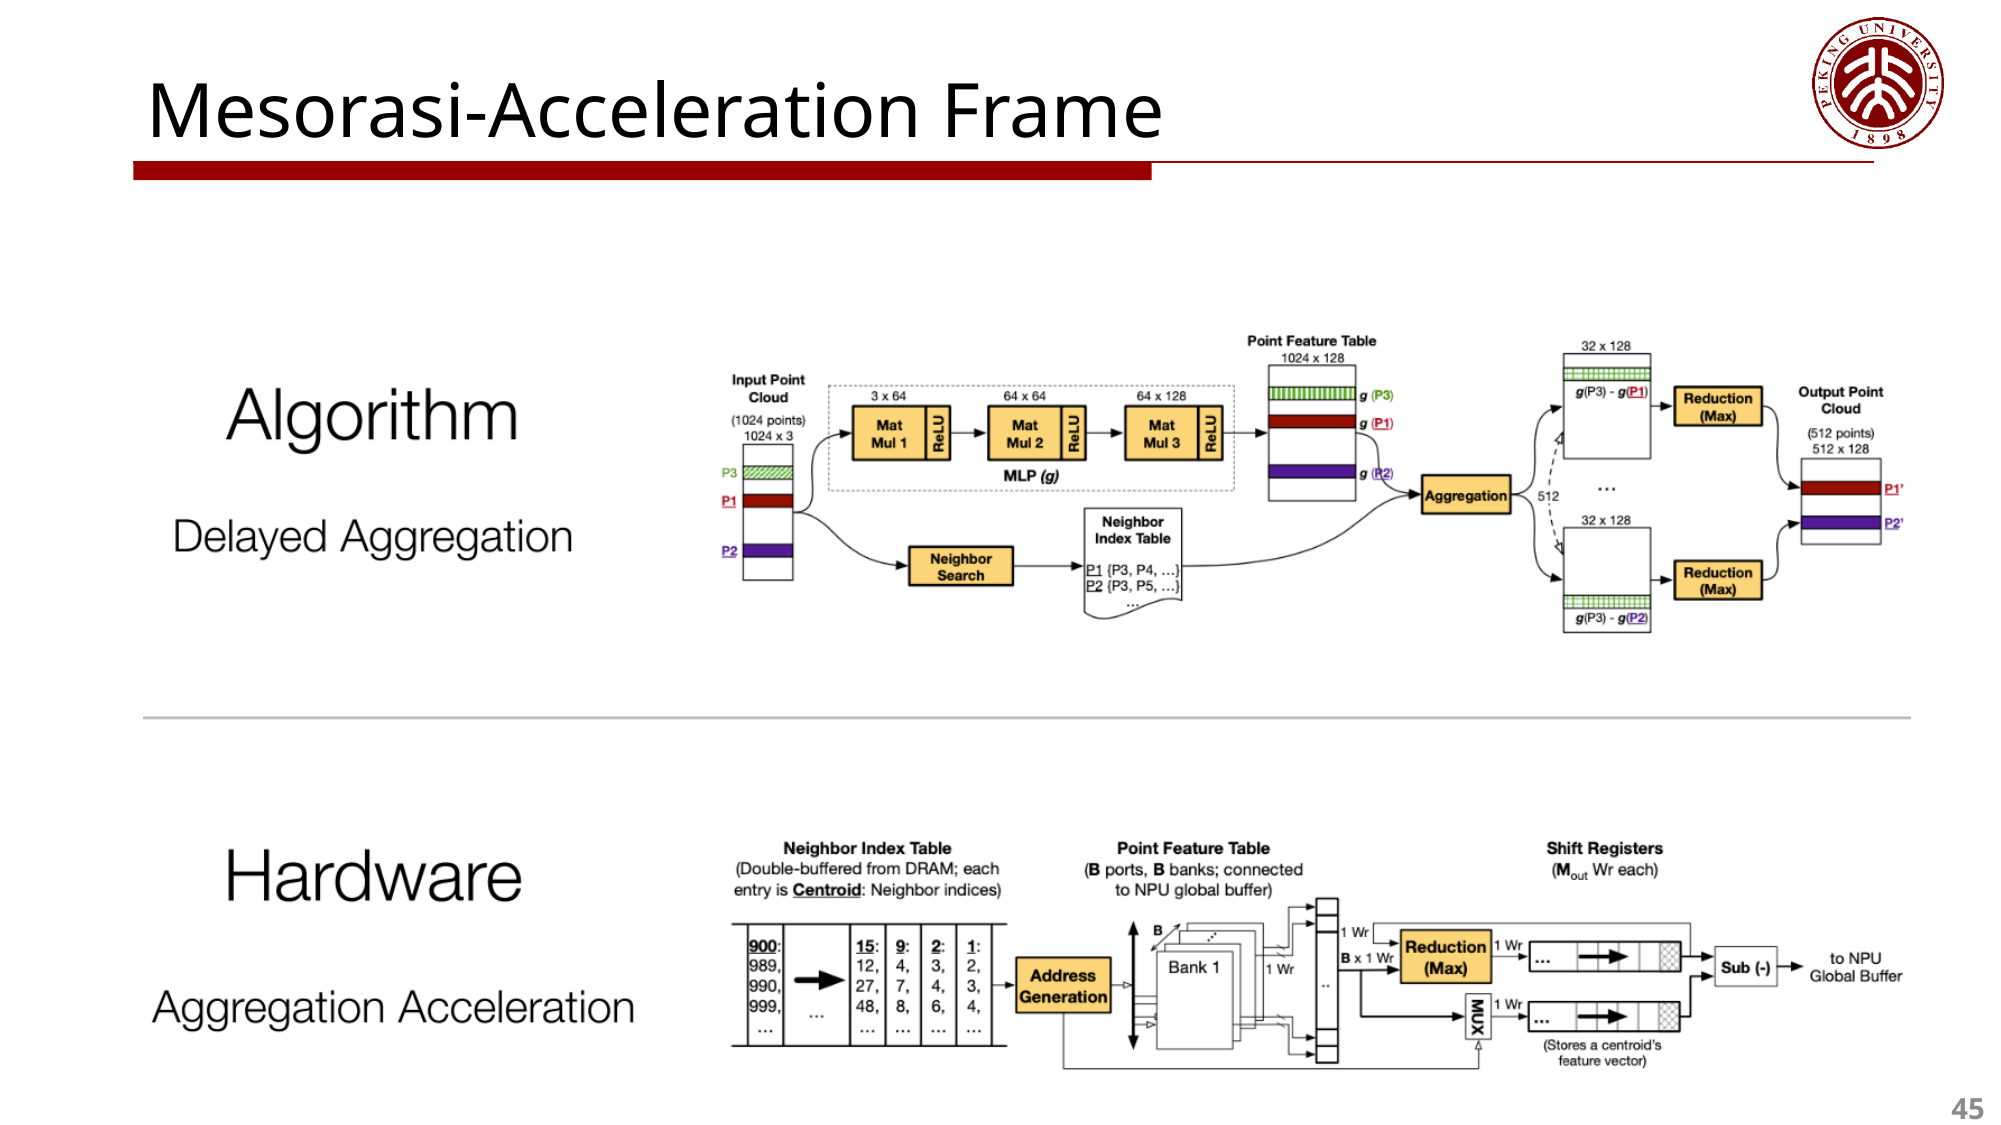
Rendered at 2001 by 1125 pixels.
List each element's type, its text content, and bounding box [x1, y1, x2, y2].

title Mesorasi-Acceleration Frame [146, 62, 1771, 154]
picture [142, 324, 1911, 1076]
slide_number 45 [1912, 1074, 2000, 1125]
picture [1812, 17, 1944, 149]
